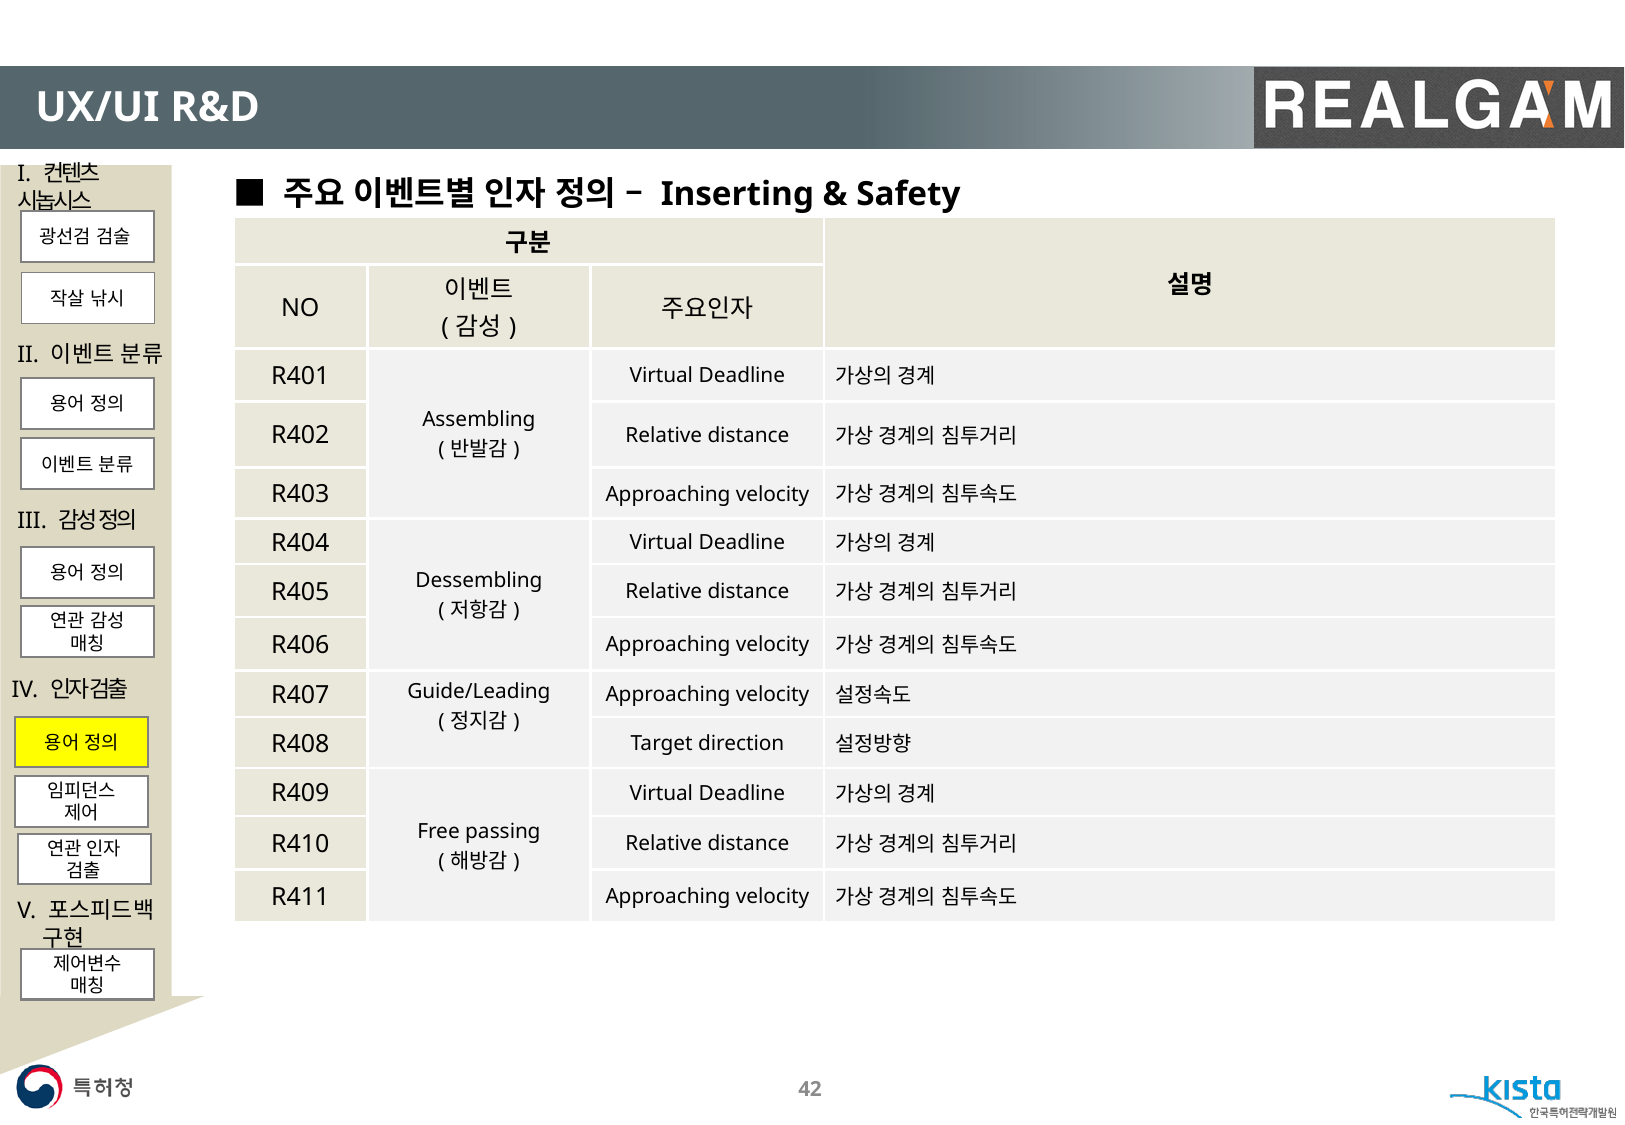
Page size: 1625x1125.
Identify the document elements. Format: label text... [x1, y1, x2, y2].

table_cell Free passing (해방감) [369, 769, 589, 921]
table_cell 가상 경계의 침투속도 [825, 469, 1555, 517]
table_cell 가상 경계의 침투속도 [825, 618, 1555, 669]
table_cell R411 [235, 871, 366, 921]
table_cell R406 [235, 618, 366, 669]
table_cell Target direction [592, 718, 823, 767]
table_cell 가상 경계의 침투거리 [825, 817, 1555, 868]
table_cell R402 [235, 403, 366, 466]
table_header 구분 [235, 218, 823, 263]
table_header 설명 [825, 218, 1555, 347]
table_cell NO [235, 266, 366, 347]
table_cell Guide/Leading (정지감) [369, 672, 589, 767]
table_cell 가상의 경계 [825, 520, 1555, 563]
table_cell R401 [235, 350, 366, 400]
list UX/UI R&D [20, 72, 1533, 144]
table_cell 가상 경계의 침투속도 [825, 871, 1555, 921]
picture [10, 1075, 141, 1116]
text_box ■ 주요 이벤트별 인자 정의 – Inserting & Safety [218, 166, 1273, 217]
table_cell 설정속도 [825, 672, 1555, 716]
table_cell Approaching velocity [592, 672, 823, 716]
table_cell Approaching velocity [592, 871, 823, 921]
table_cell 가상 경계의 침투거리 [825, 403, 1555, 466]
table_cell Virtual Deadline [592, 520, 823, 563]
table_cell Relative distance [592, 565, 823, 616]
table_cell R405 [235, 565, 366, 616]
table_cell Approaching velocity [592, 618, 823, 669]
table_cell Approaching velocity [592, 469, 823, 517]
picture [1489, 1076, 1616, 1118]
table_cell Virtual Deadline [592, 350, 823, 400]
picture [1254, 67, 1625, 148]
table_cell R409 [235, 769, 366, 815]
table_cell Virtual Deadline [592, 769, 823, 815]
picture [1449, 1076, 1516, 1118]
table_cell 설정방향 [825, 718, 1555, 767]
table_cell Assembling (반발감) [369, 350, 589, 517]
table_cell 주요인자 [592, 266, 823, 347]
table_cell 가상 경계의 침투거리 [825, 565, 1555, 616]
table_cell R410 [235, 817, 366, 868]
table_cell Dessembling (저항감) [369, 520, 589, 669]
table_cell R404 [235, 520, 366, 563]
table_cell R403 [235, 469, 366, 517]
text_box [0, 160, 205, 1075]
table_cell 가상의 경계 [825, 769, 1555, 815]
table_cell R407 [235, 672, 366, 716]
table_cell 가상의 경계 [825, 350, 1555, 400]
table_cell Relative distance [592, 817, 823, 868]
table_cell Relative distance [592, 403, 823, 466]
table_cell 이벤트 (감성) [369, 266, 589, 347]
table_cell R408 [235, 718, 366, 767]
